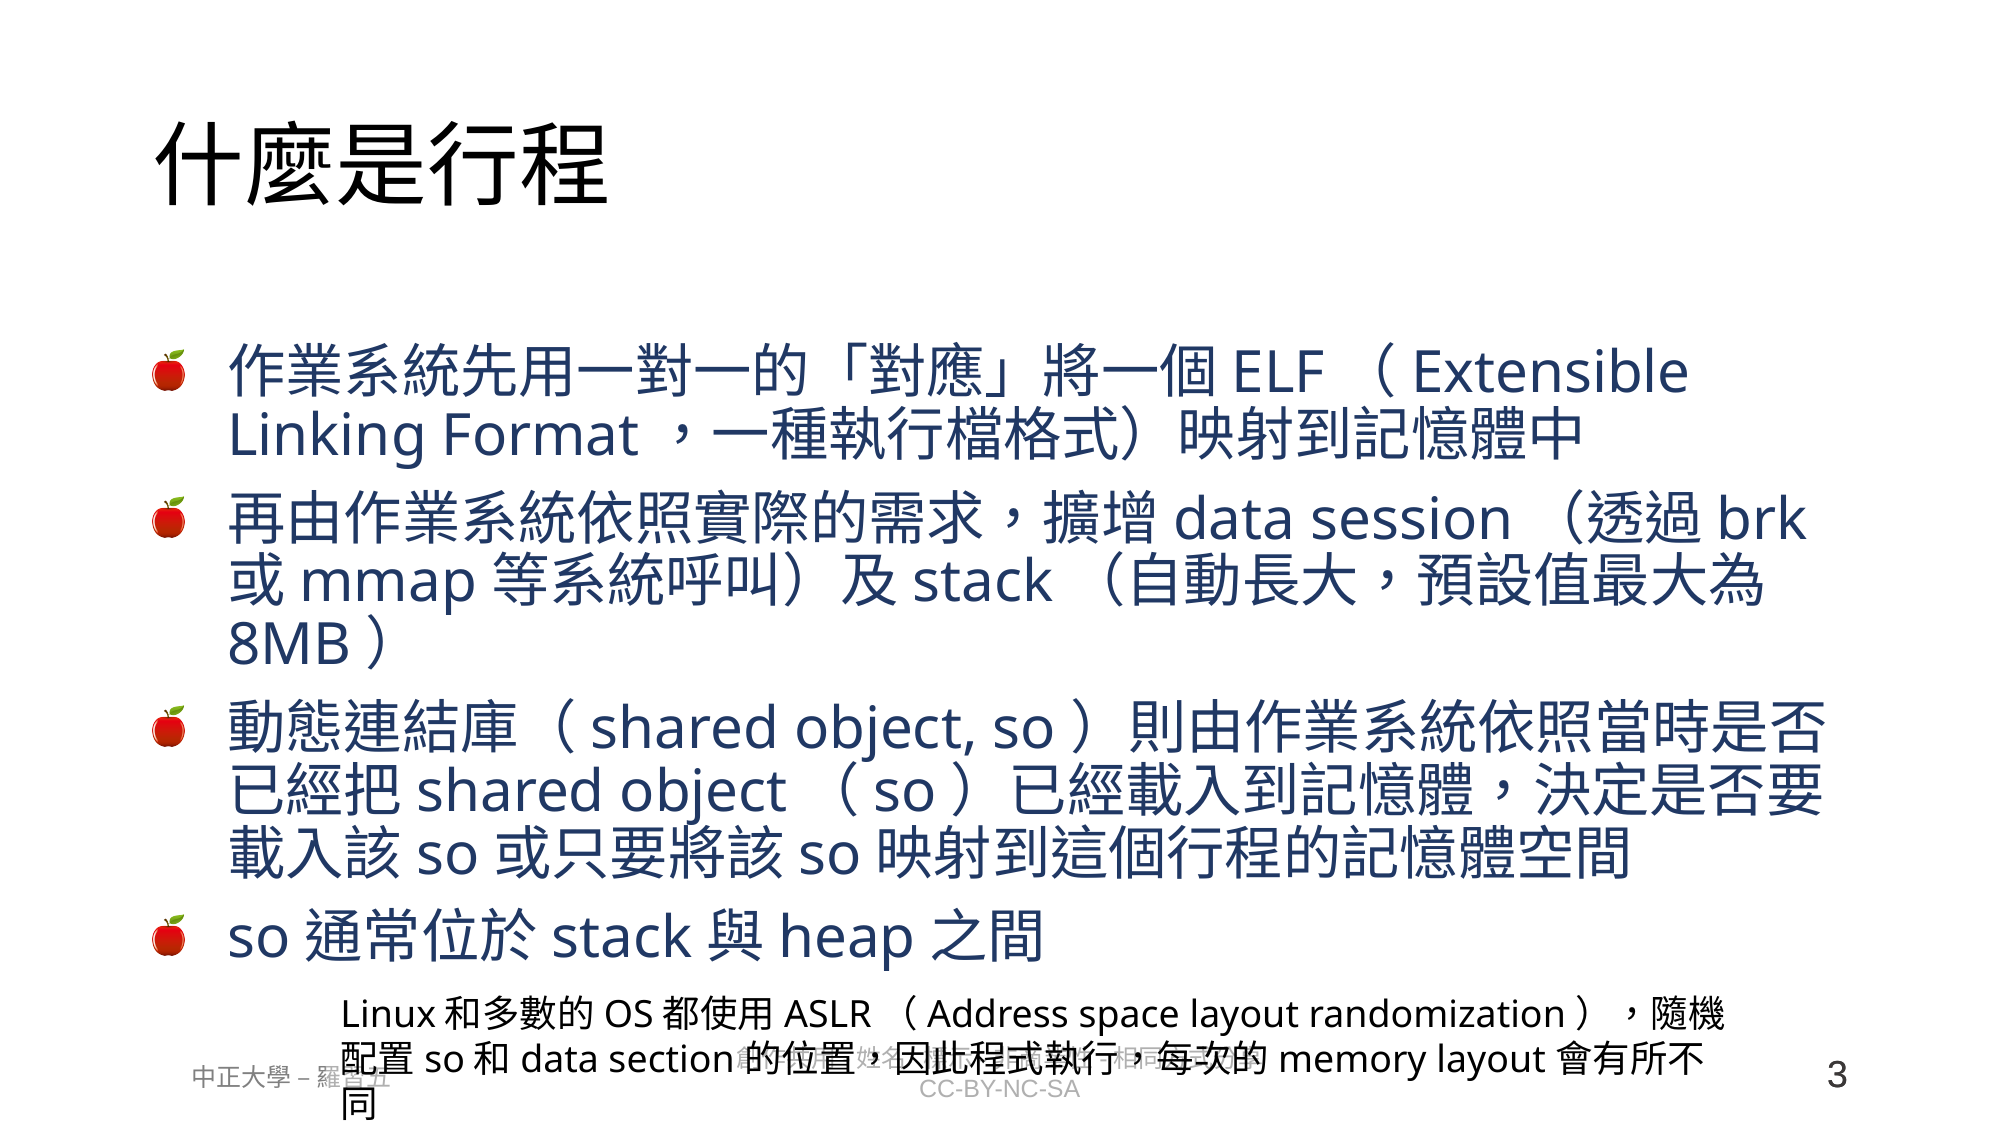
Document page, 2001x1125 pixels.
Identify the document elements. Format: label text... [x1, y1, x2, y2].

picture [152, 705, 194, 747]
list 作業系統先用一對一的「對應」將一個ELF（Extensible Linking Format，一種執行檔格式）映射到記憶體中 再由作業系統依照實際的需求，擴增data session（透過brk或mmap等系統呼叫）及stack（自動長大，預設值最大為8MB） 動態連結庫（shared object, so）則由作業系統依照當時是否已經把shared object（so）已經載入到記憶體，決定是否要載入該so或只要將該so映射到這個行程的記憶體空間 so通常位於stack與heap之間 [137, 299, 1863, 1014]
text_box Linux和多數的OS都使用ASLR（Address space layout randomization），隨機配置so和data section的位置，因此程式執行，每次的memory layout會有所不同 [325, 982, 1742, 1125]
picture [152, 349, 194, 391]
title 什麼是行程 [137, 59, 1863, 278]
picture [152, 914, 194, 956]
picture [152, 496, 194, 538]
